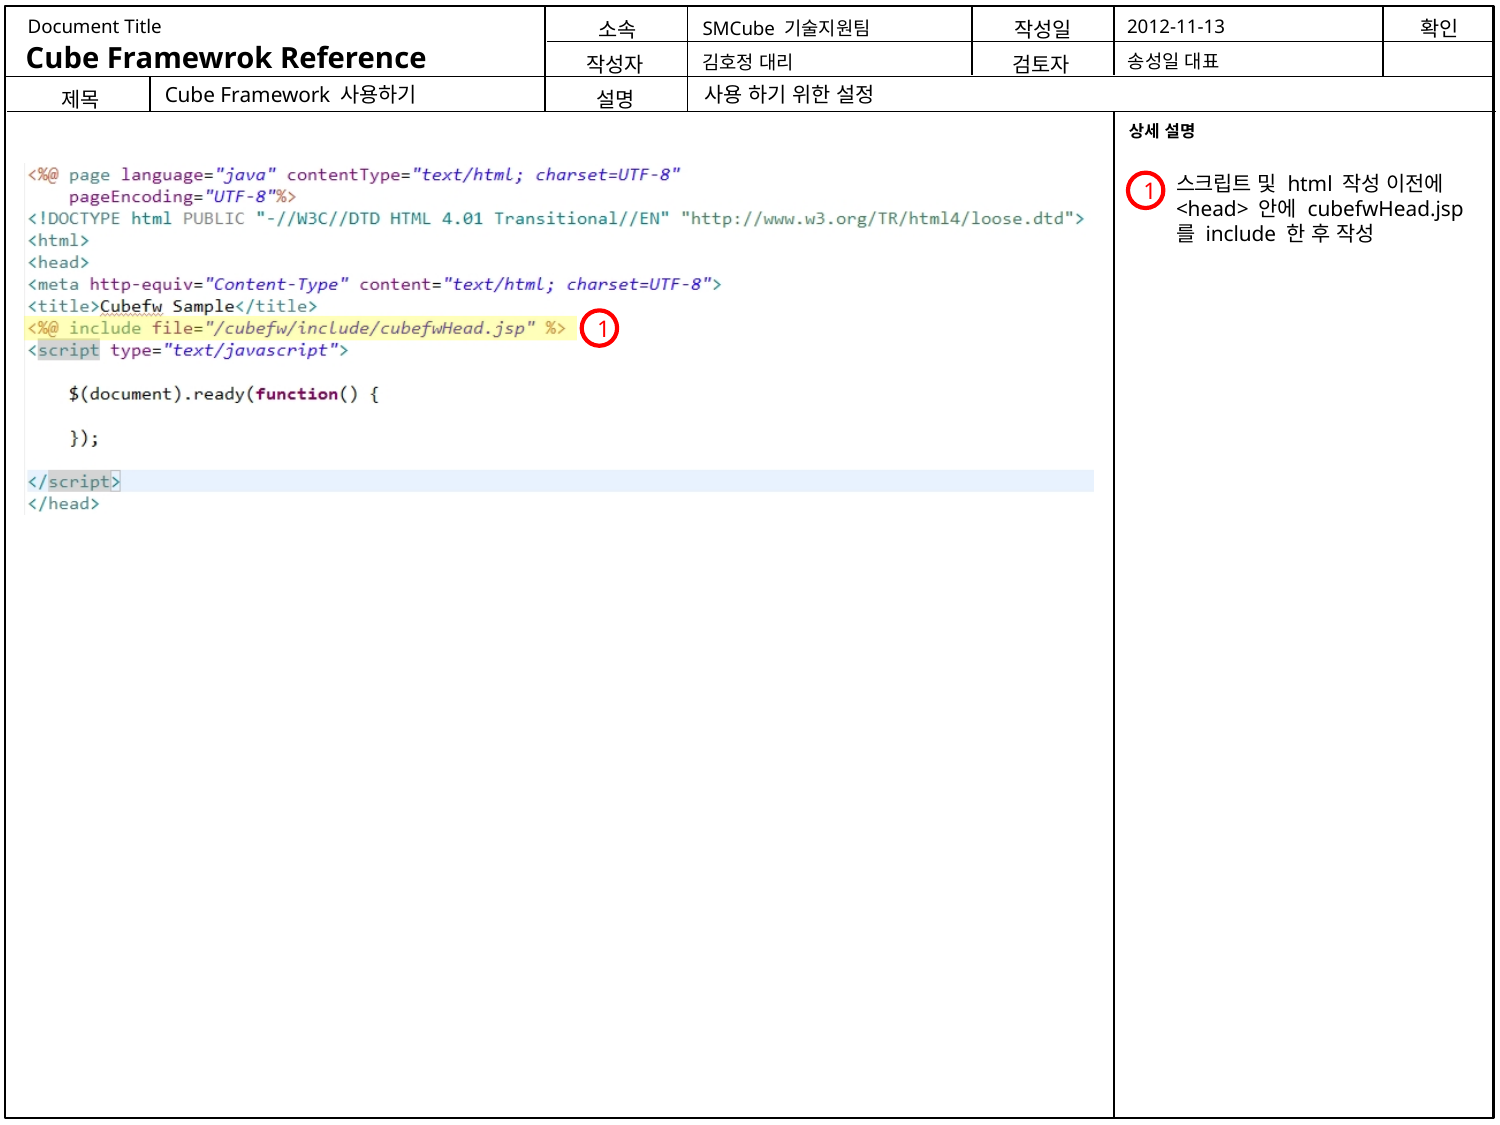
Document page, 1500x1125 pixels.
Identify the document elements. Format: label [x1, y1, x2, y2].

picture [23, 163, 1094, 515]
text_box [5, 5, 1497, 1118]
